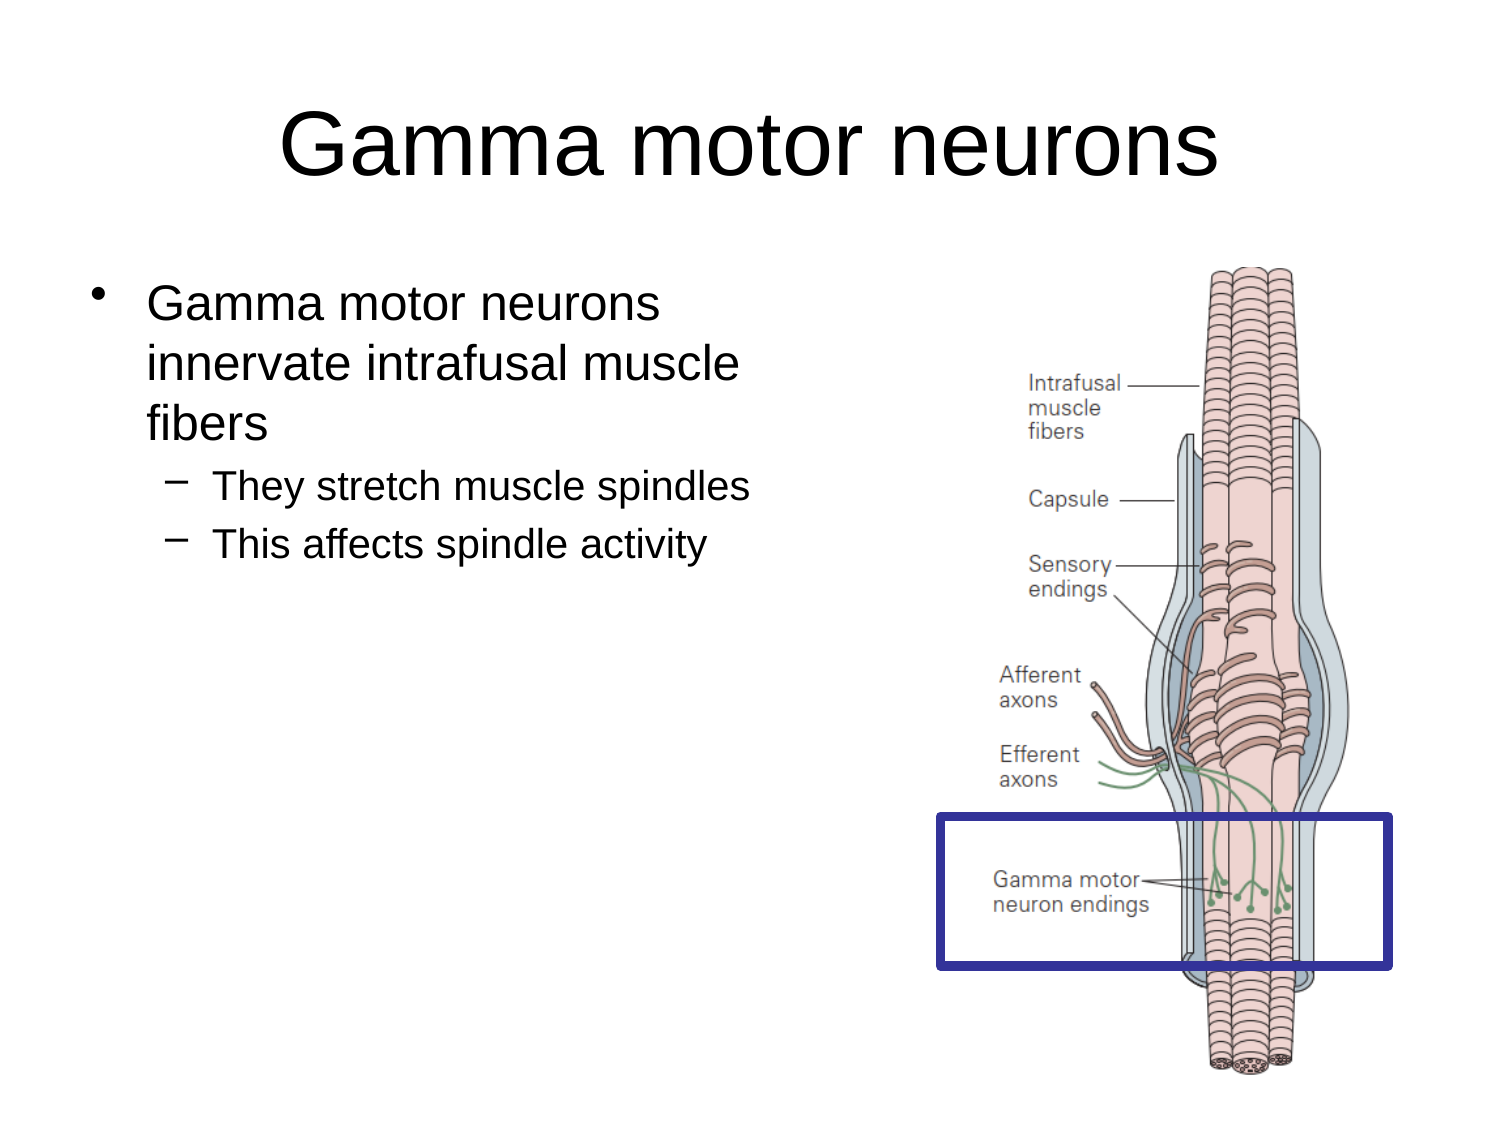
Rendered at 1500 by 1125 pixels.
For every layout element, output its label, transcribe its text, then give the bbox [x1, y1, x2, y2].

list Gamma motor neurons innervate intrafusal muscle fibers They stretch muscle spindles This affects spindle activity [75, 262, 862, 629]
picture [920, 267, 1389, 1084]
title Gamma motor neurons [75, 45, 1425, 233]
